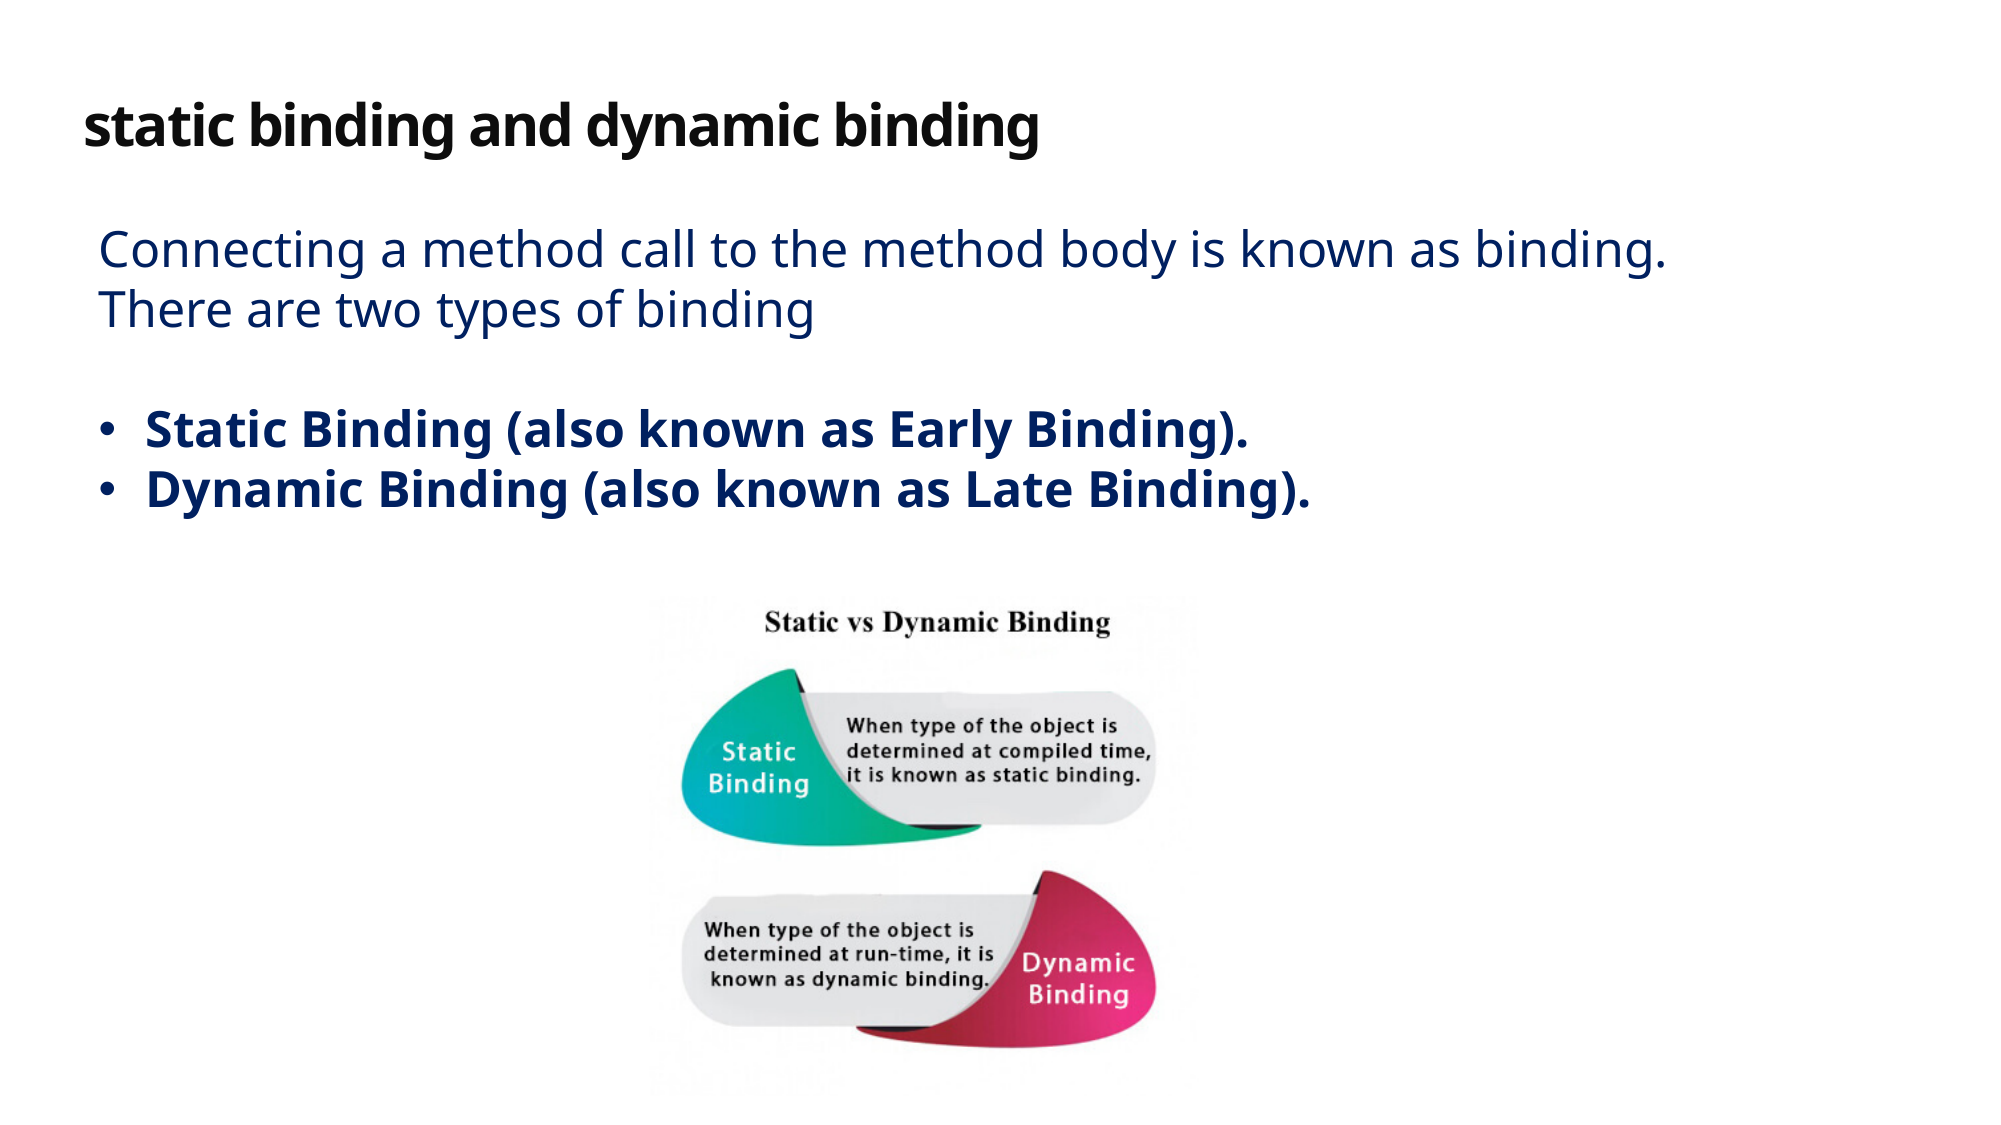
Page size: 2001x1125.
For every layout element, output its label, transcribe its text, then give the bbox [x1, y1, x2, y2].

text_box static binding and dynamic binding [83, 88, 1738, 159]
picture [649, 596, 1199, 1096]
text_box Connecting a method call to the method body is known as binding. There are two types of binding Static Binding (also known as Early Binding). Dynamic Binding (also known as Late Binding). [83, 210, 1916, 526]
